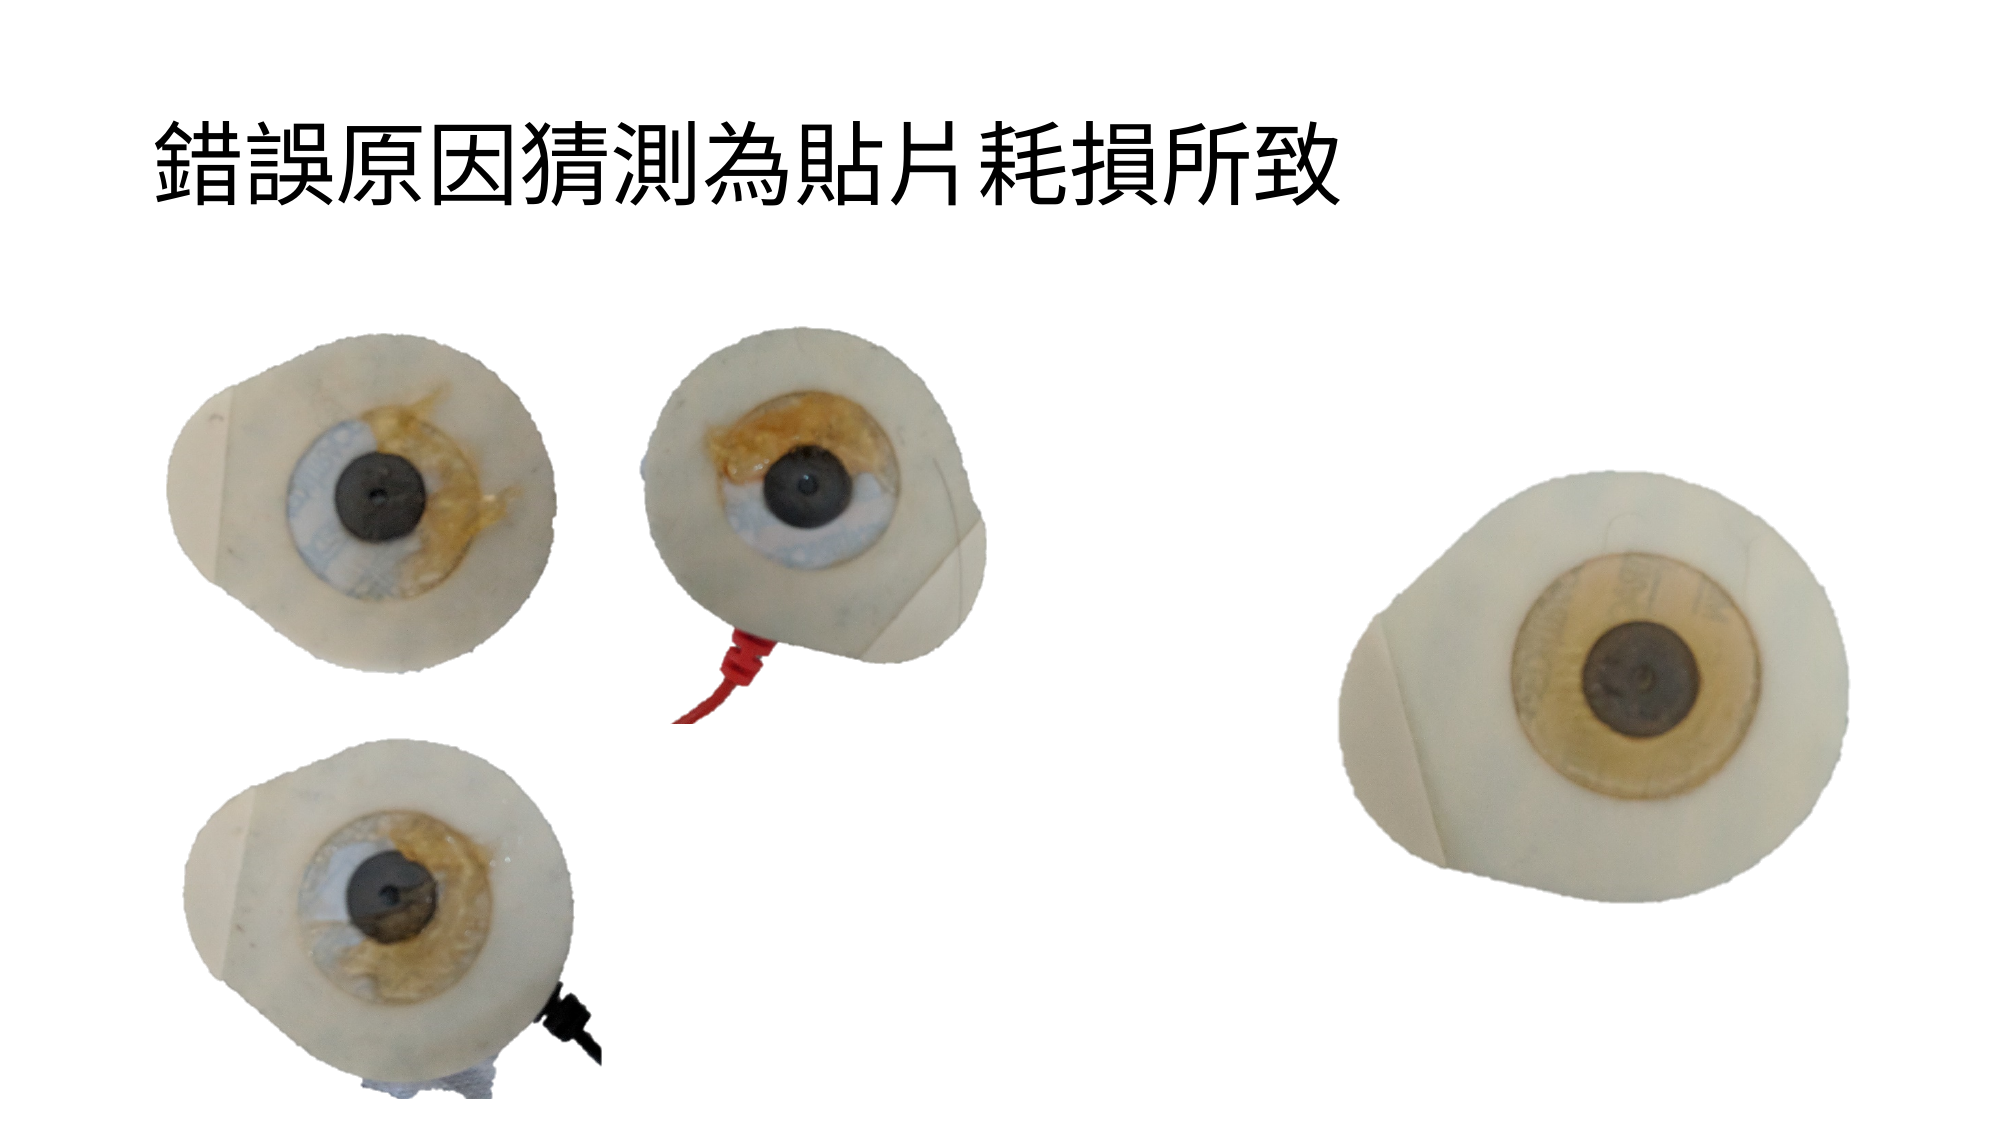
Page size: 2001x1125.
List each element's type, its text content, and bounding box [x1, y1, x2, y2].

picture [148, 317, 581, 701]
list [1308, 448, 1866, 926]
title 錯誤原因猜測為貼片耗損所致 [137, 59, 1863, 278]
picture [158, 302, 1004, 1099]
